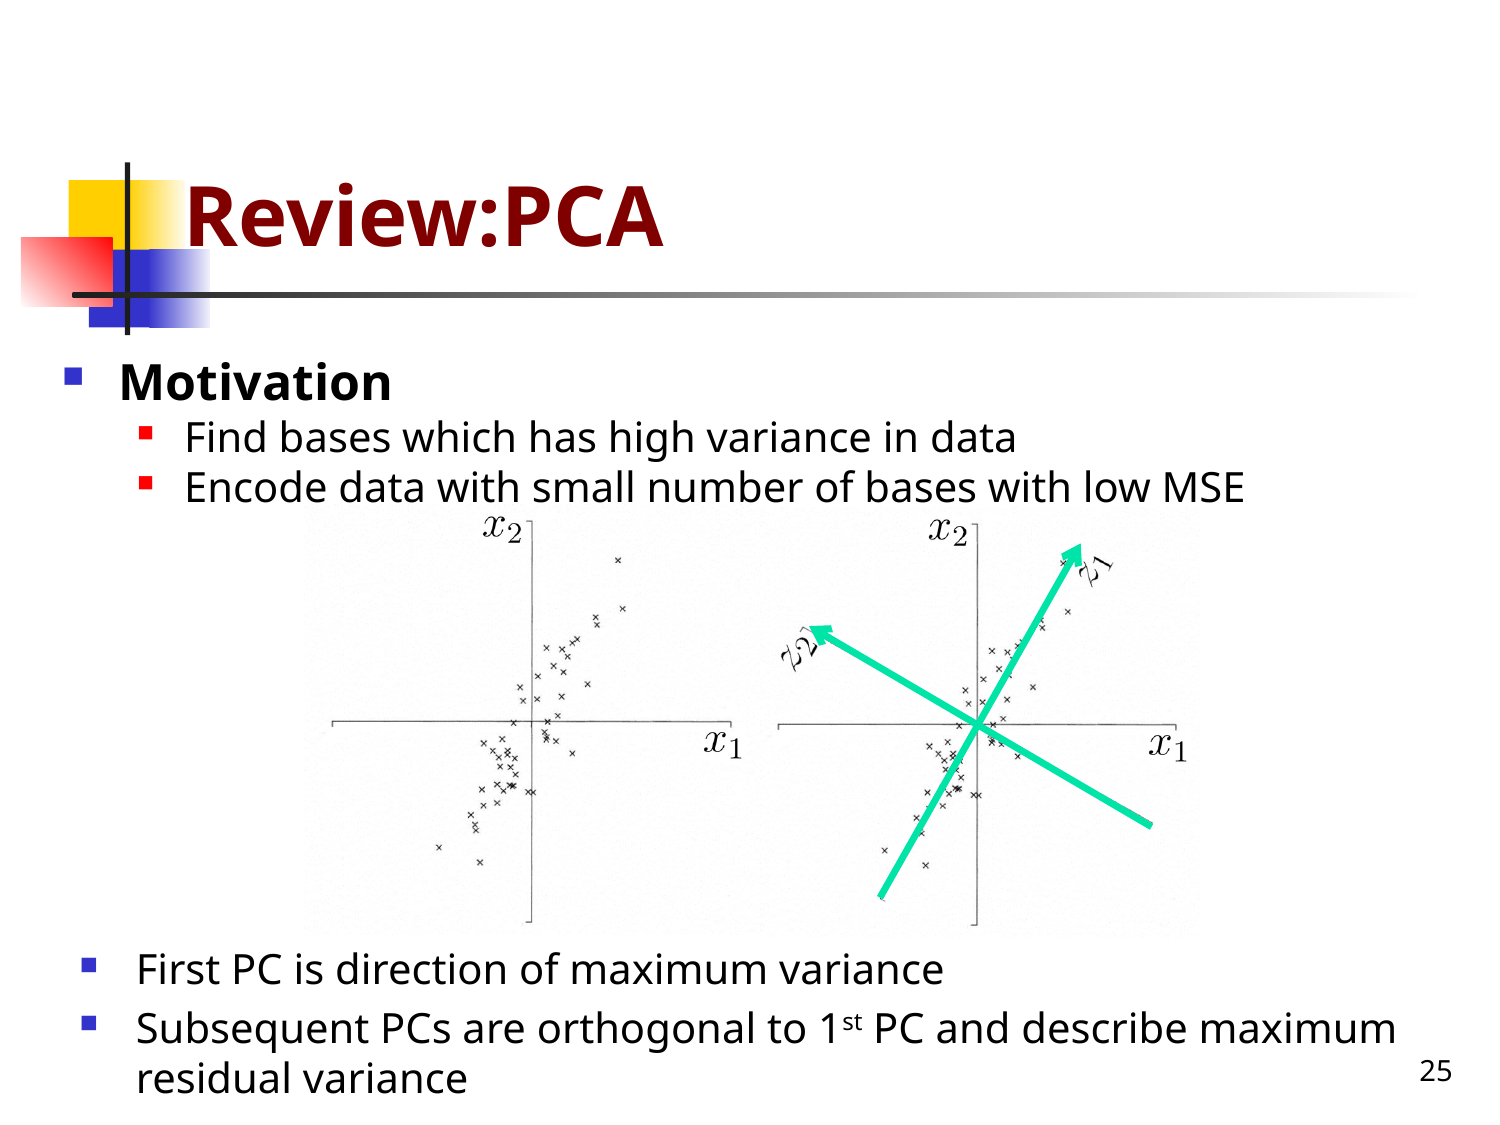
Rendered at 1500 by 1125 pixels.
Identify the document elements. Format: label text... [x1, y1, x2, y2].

title Review:PCA [168, 31, 1447, 271]
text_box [879, 543, 1081, 624]
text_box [808, 625, 1152, 827]
text_box Motivation Find bases which has high variance in data Encode data with small number of bases with low MSE [47, 343, 1453, 527]
picture [303, 504, 1201, 939]
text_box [879, 835, 1081, 898]
text_box First PC is direction of maximum variance Subsequent PCs are orthogonal to 1st PC and describe maximum residual variance [64, 935, 1471, 1106]
